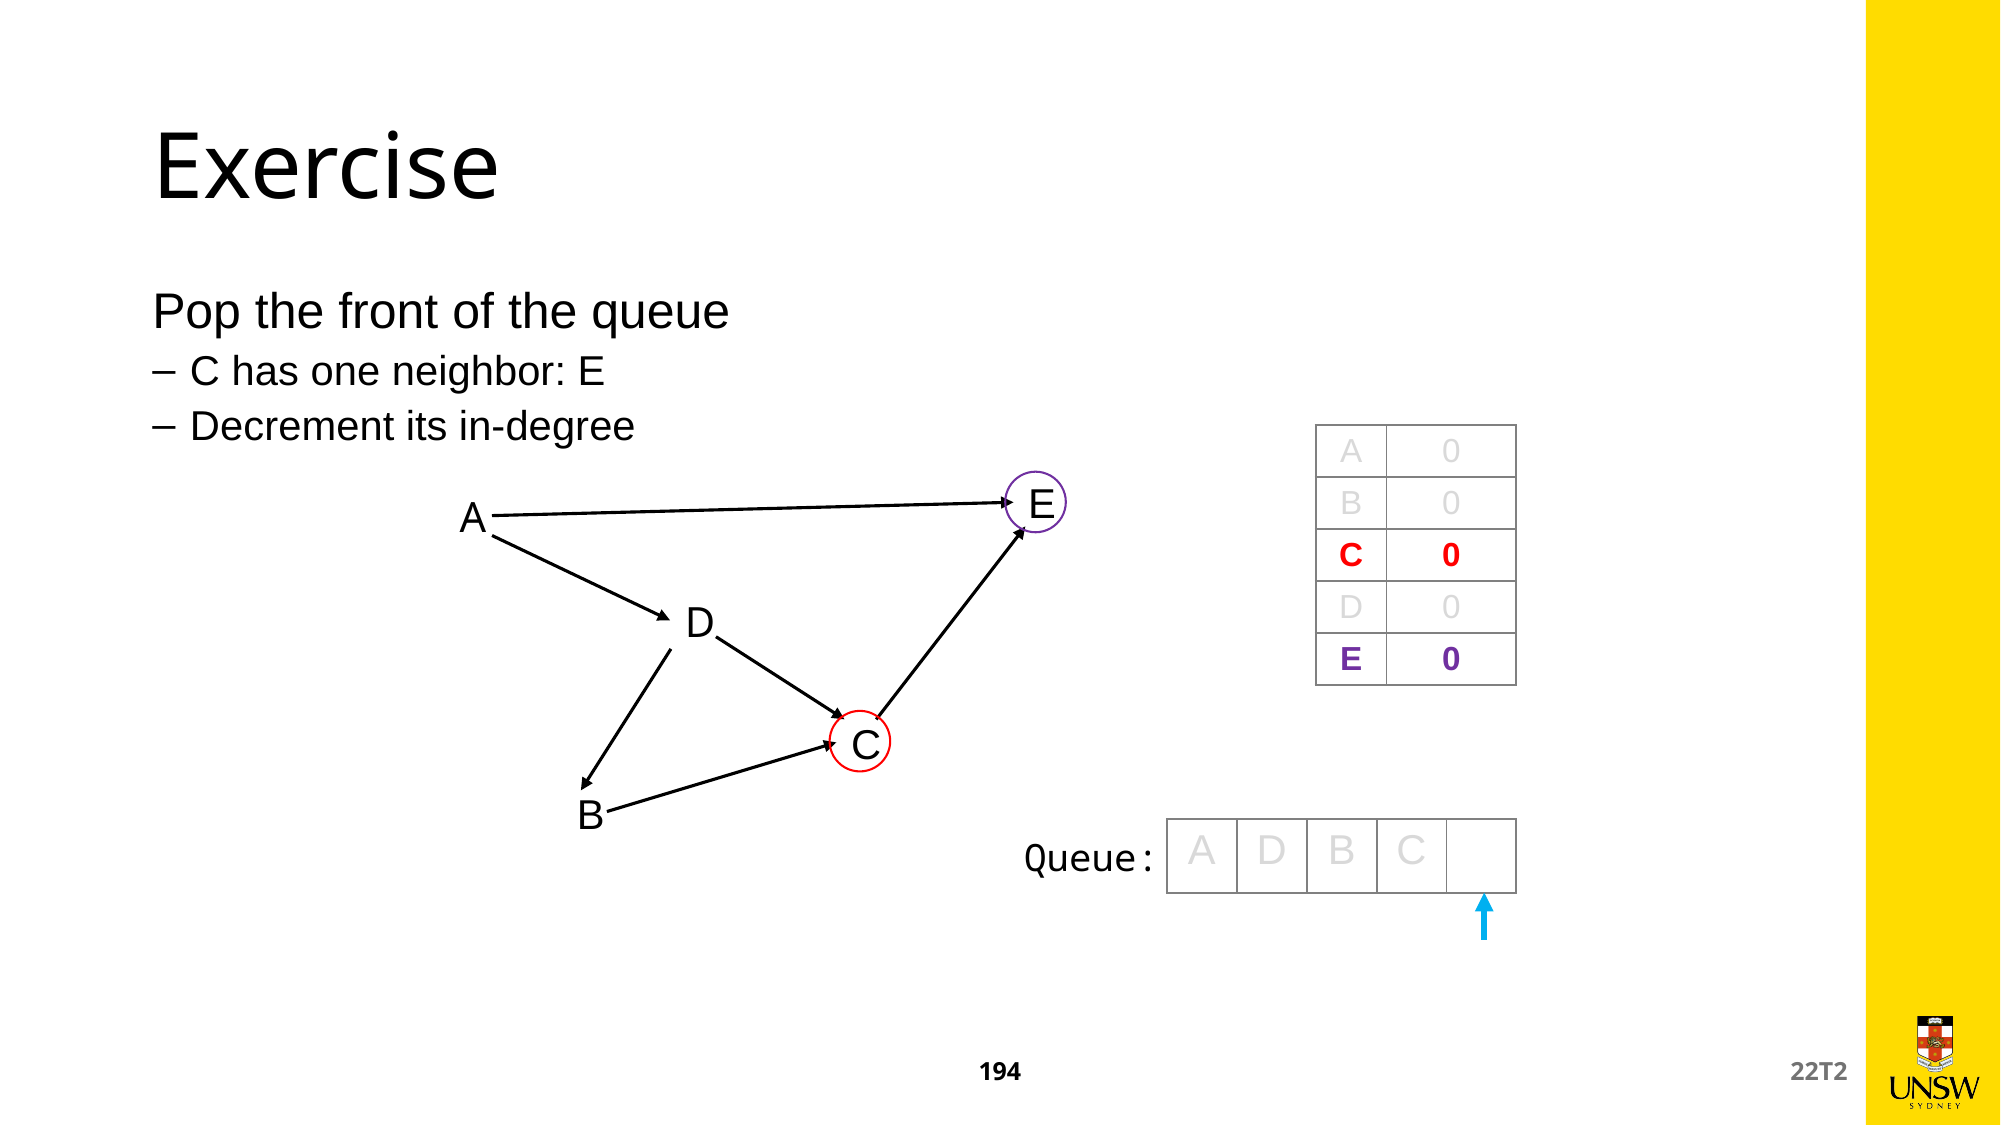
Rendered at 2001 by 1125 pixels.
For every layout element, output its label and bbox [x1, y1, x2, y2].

table_header [1387, 426, 1515, 476]
table_cell [1387, 478, 1515, 528]
table_cell [1317, 478, 1386, 528]
table_header [1317, 426, 1386, 476]
table_cell [1317, 634, 1386, 684]
footer [1225, 1042, 1863, 1103]
picture [1890, 1016, 1980, 1109]
table_cell [1387, 530, 1515, 580]
title [137, 59, 1863, 277]
list [137, 277, 1863, 992]
slide_number [774, 1042, 1225, 1103]
table_header [1308, 820, 1376, 892]
table_cell [1317, 582, 1386, 632]
table_header [1238, 820, 1306, 892]
table_header [1447, 820, 1515, 892]
table_header [1168, 820, 1236, 892]
text_box [444, 469, 1174, 887]
table_cell [1387, 634, 1515, 684]
table_header [1378, 820, 1446, 892]
table_cell [1317, 530, 1386, 580]
table_cell [1387, 582, 1515, 632]
